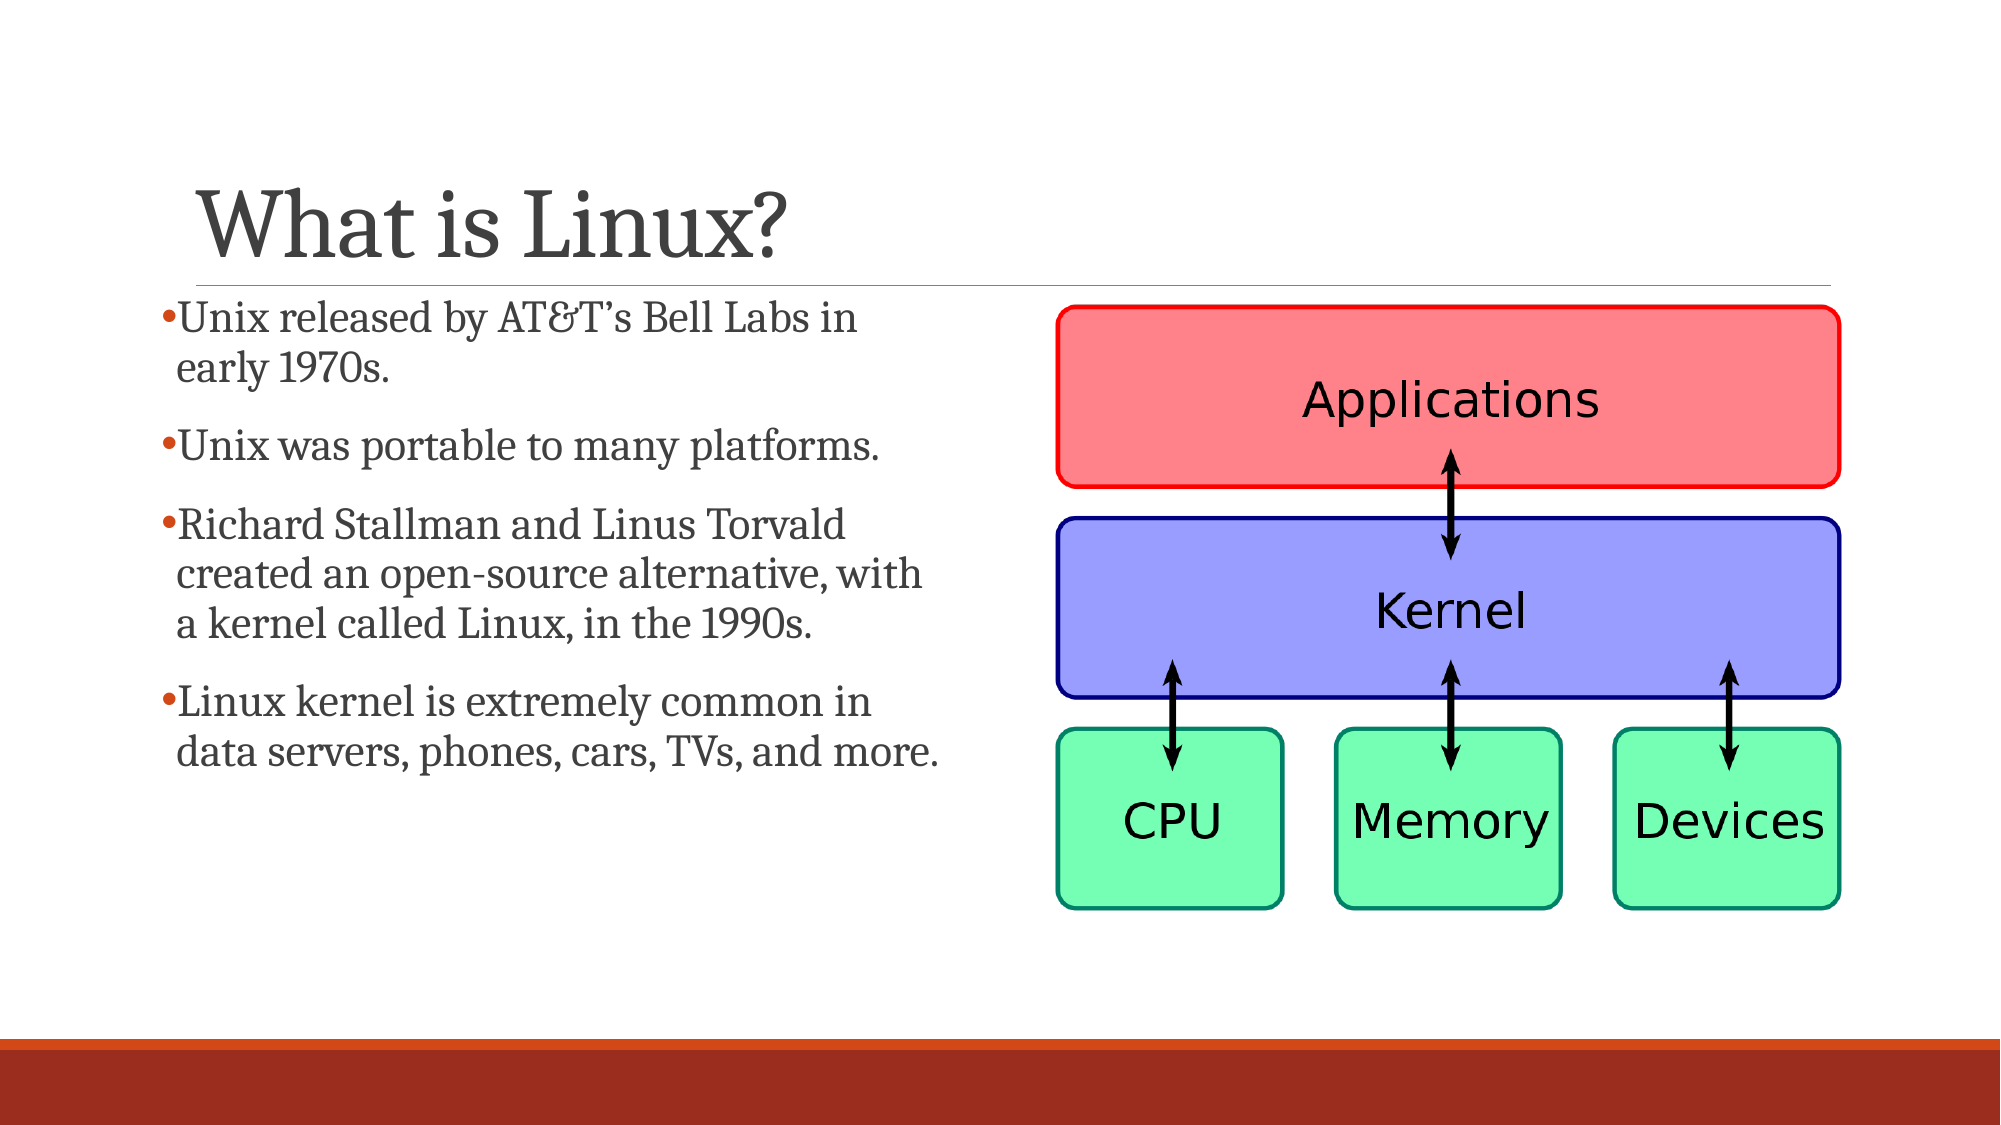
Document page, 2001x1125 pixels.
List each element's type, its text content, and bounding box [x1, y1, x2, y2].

title What is Linux? [180, 47, 1830, 285]
picture [1023, 272, 1877, 947]
list Unix released by AT&T’s Bell Labs in early 1970s. Unix was portable to many platforms. Richard Stallman and Linus Torvald created an open-source alternative, with a kernel called Linux, in the 1990s. Linux kernel is extremely common in data servers, phones, cars, TVs, and more. [161, 285, 947, 946]
